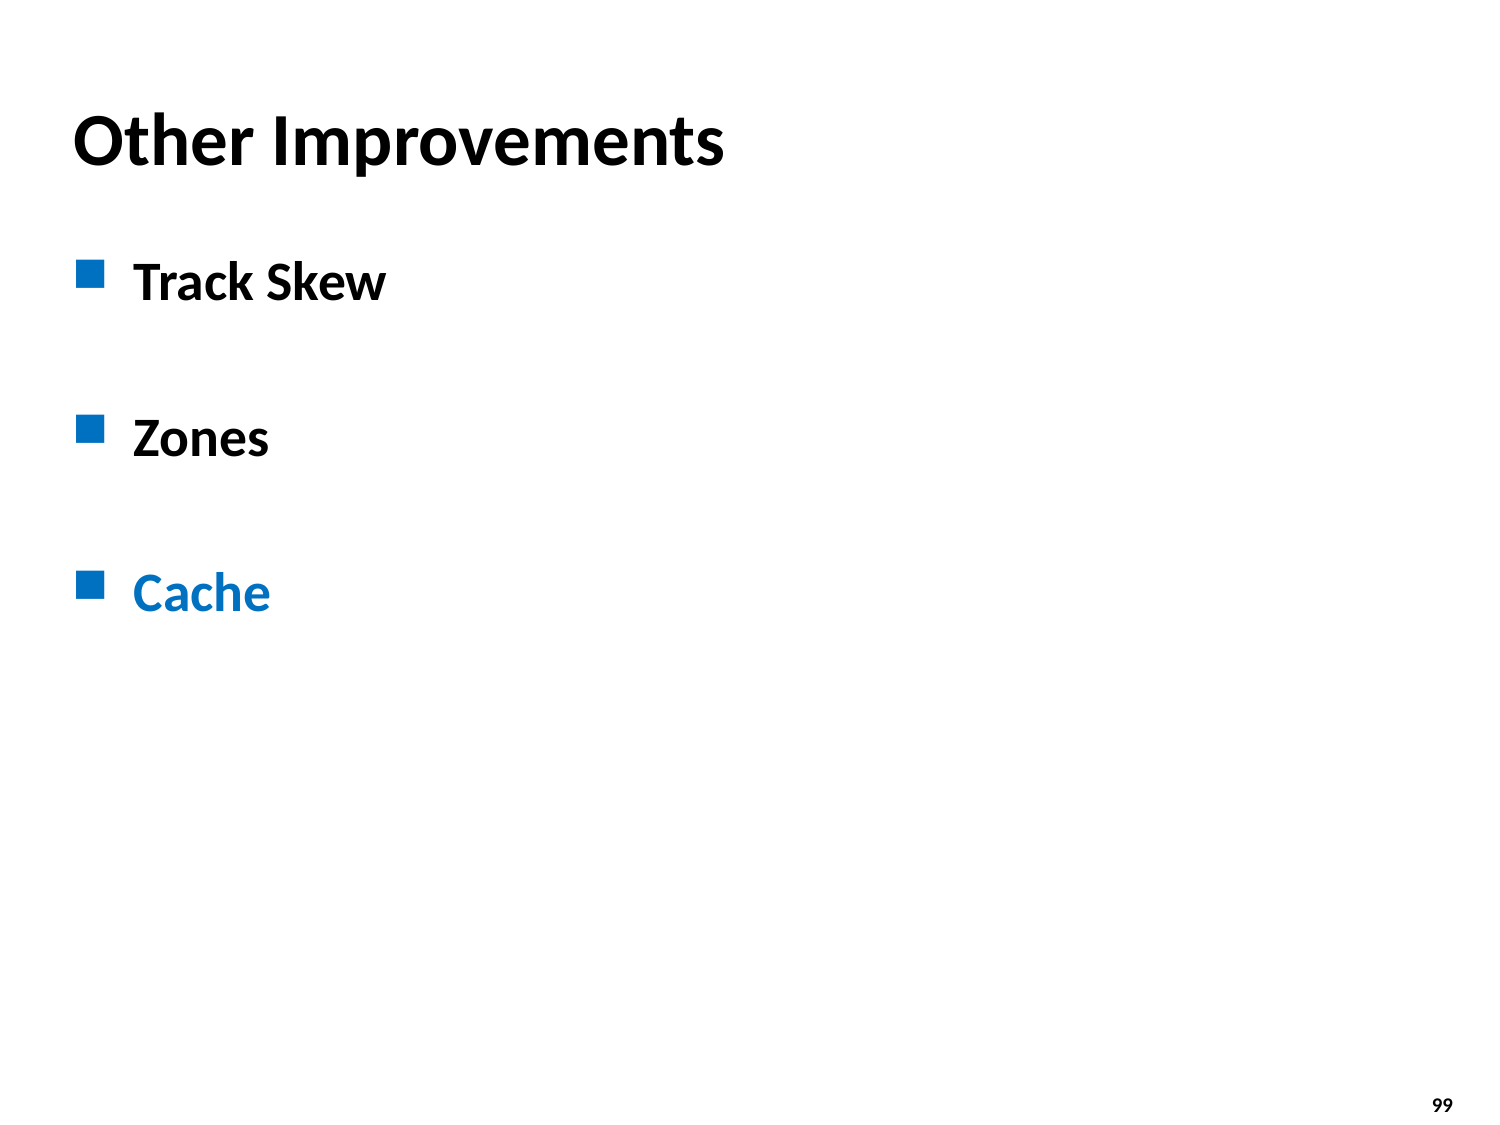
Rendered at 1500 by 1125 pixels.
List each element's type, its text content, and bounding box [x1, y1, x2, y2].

title Other Improvements [58, 72, 1305, 199]
text_box Track Skew Zones Cache [62, 237, 1358, 1102]
